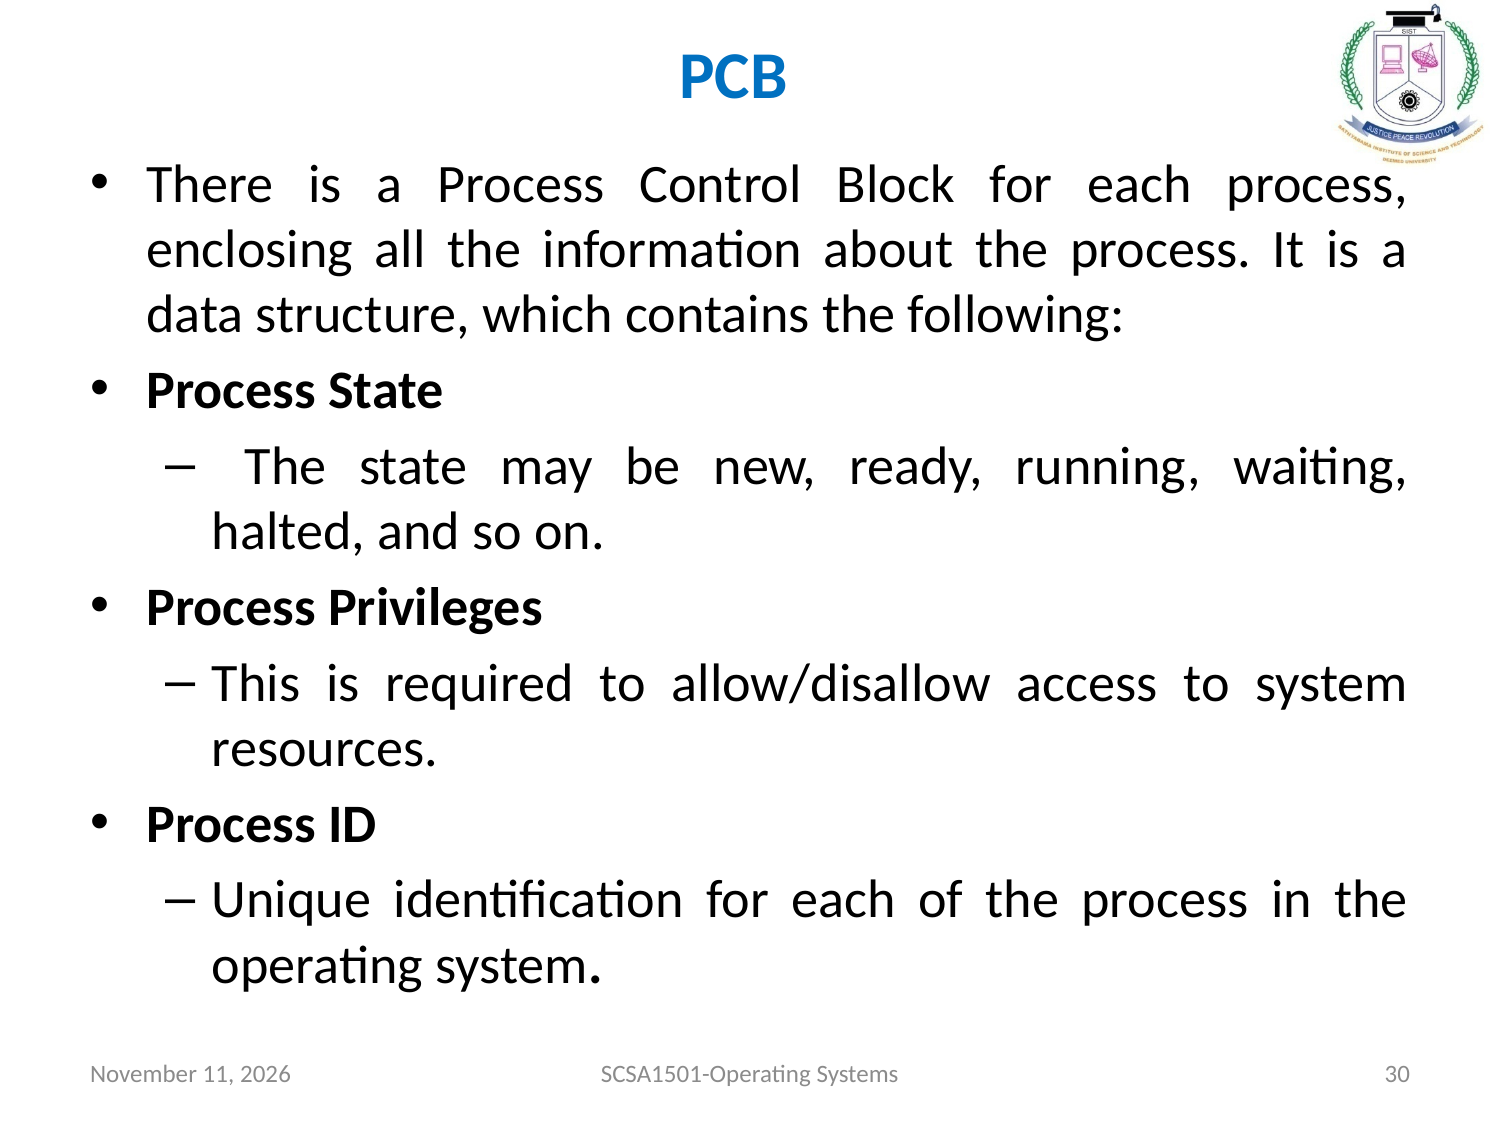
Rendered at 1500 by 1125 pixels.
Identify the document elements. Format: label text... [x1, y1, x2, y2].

list There is a Process Control Block for each process, enclosing all the information about the process. It is a data structure, which contains the following: Process State The state may be new, ready, running, waiting, halted, and so on. Process Privileges This is required to allow/disallow access to system resources. Process ID Unique identification for each of the process in the operating system. [75, 140, 1425, 1059]
footer SCSA1501-Operating Systems [512, 1042, 988, 1103]
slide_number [75, 1042, 425, 1103]
title PCB [58, 23, 1409, 119]
picture [1320, 0, 1500, 180]
slide_number 30 [1074, 1042, 1425, 1103]
